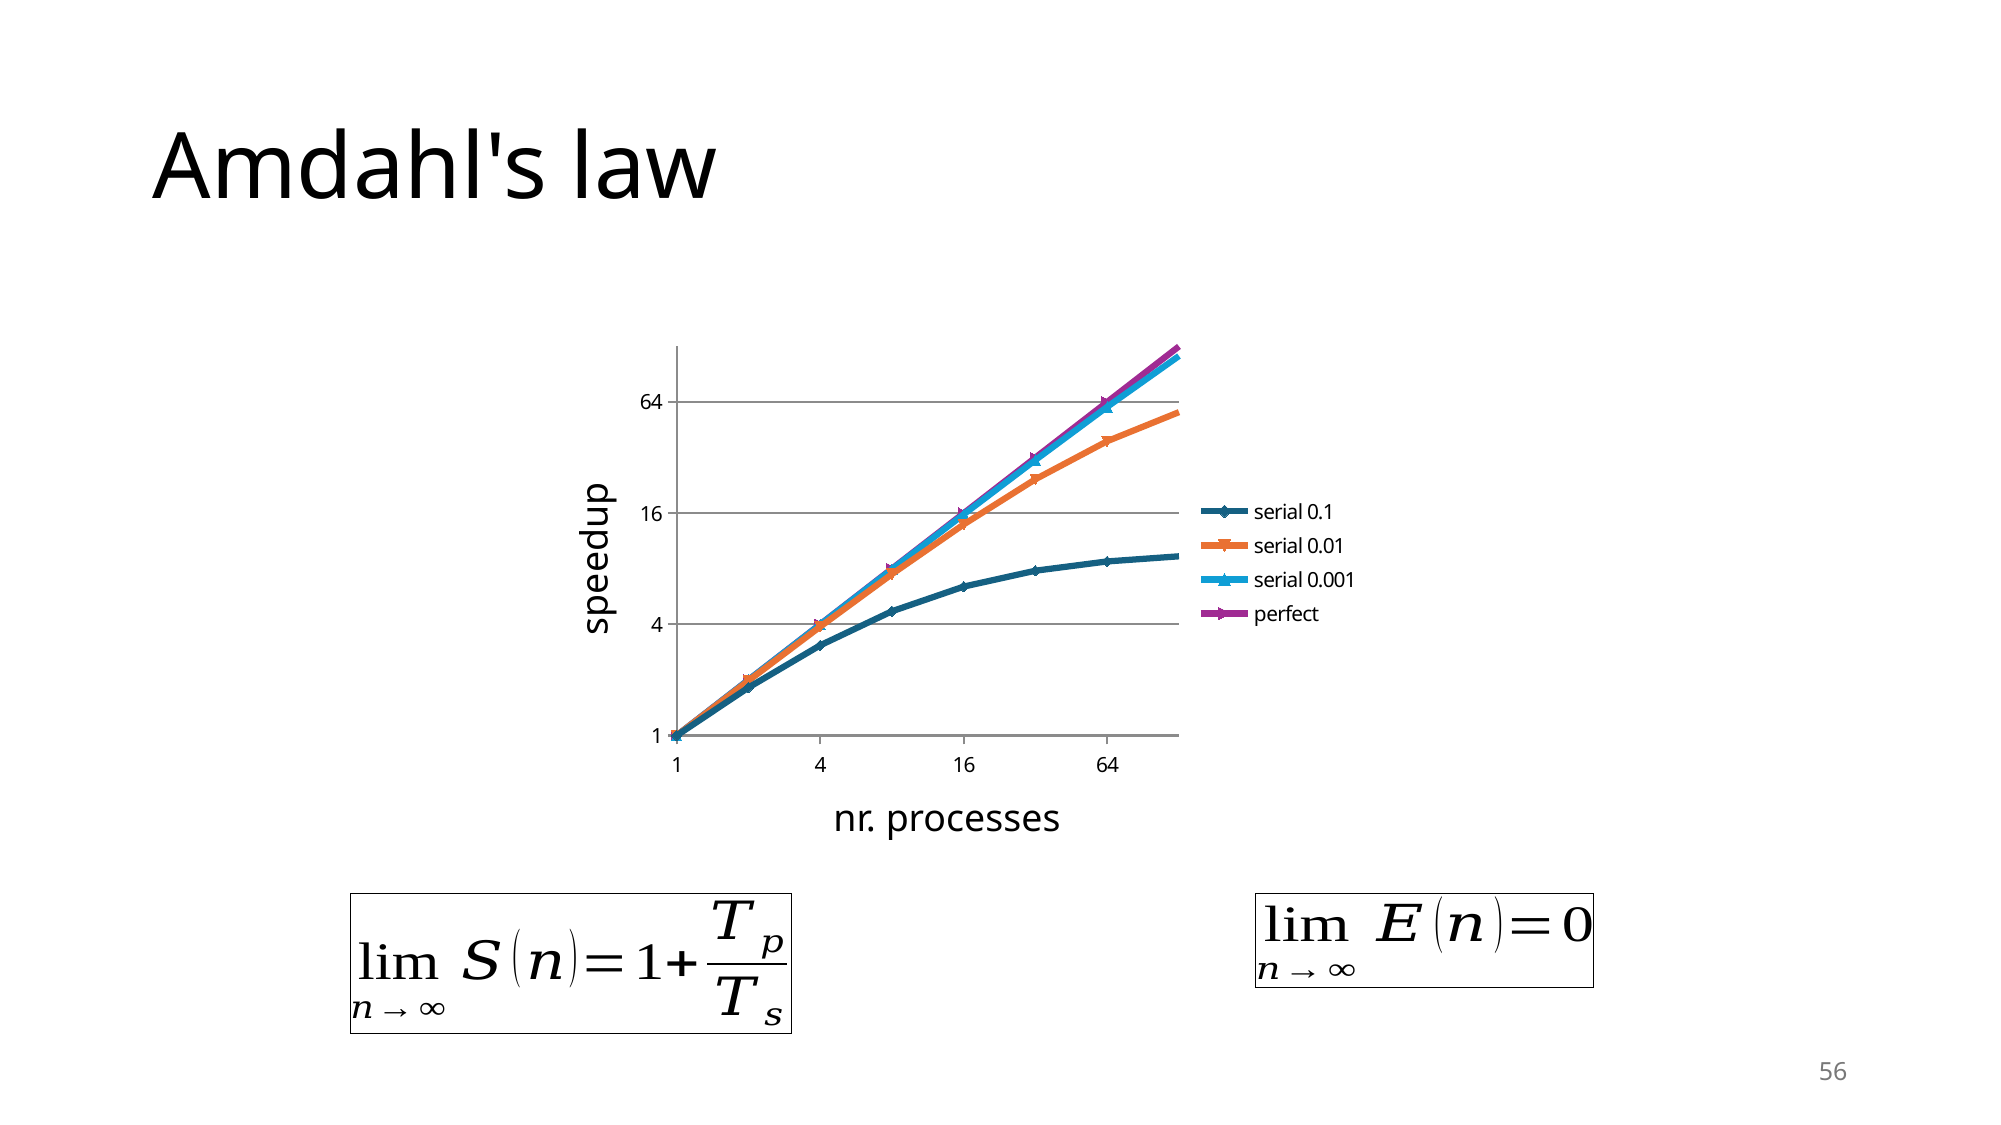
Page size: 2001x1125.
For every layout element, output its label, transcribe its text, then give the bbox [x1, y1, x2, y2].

slide_number 56 [1412, 1042, 1863, 1103]
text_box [562, 336, 1376, 848]
title Amdahl's law [137, 59, 1863, 278]
